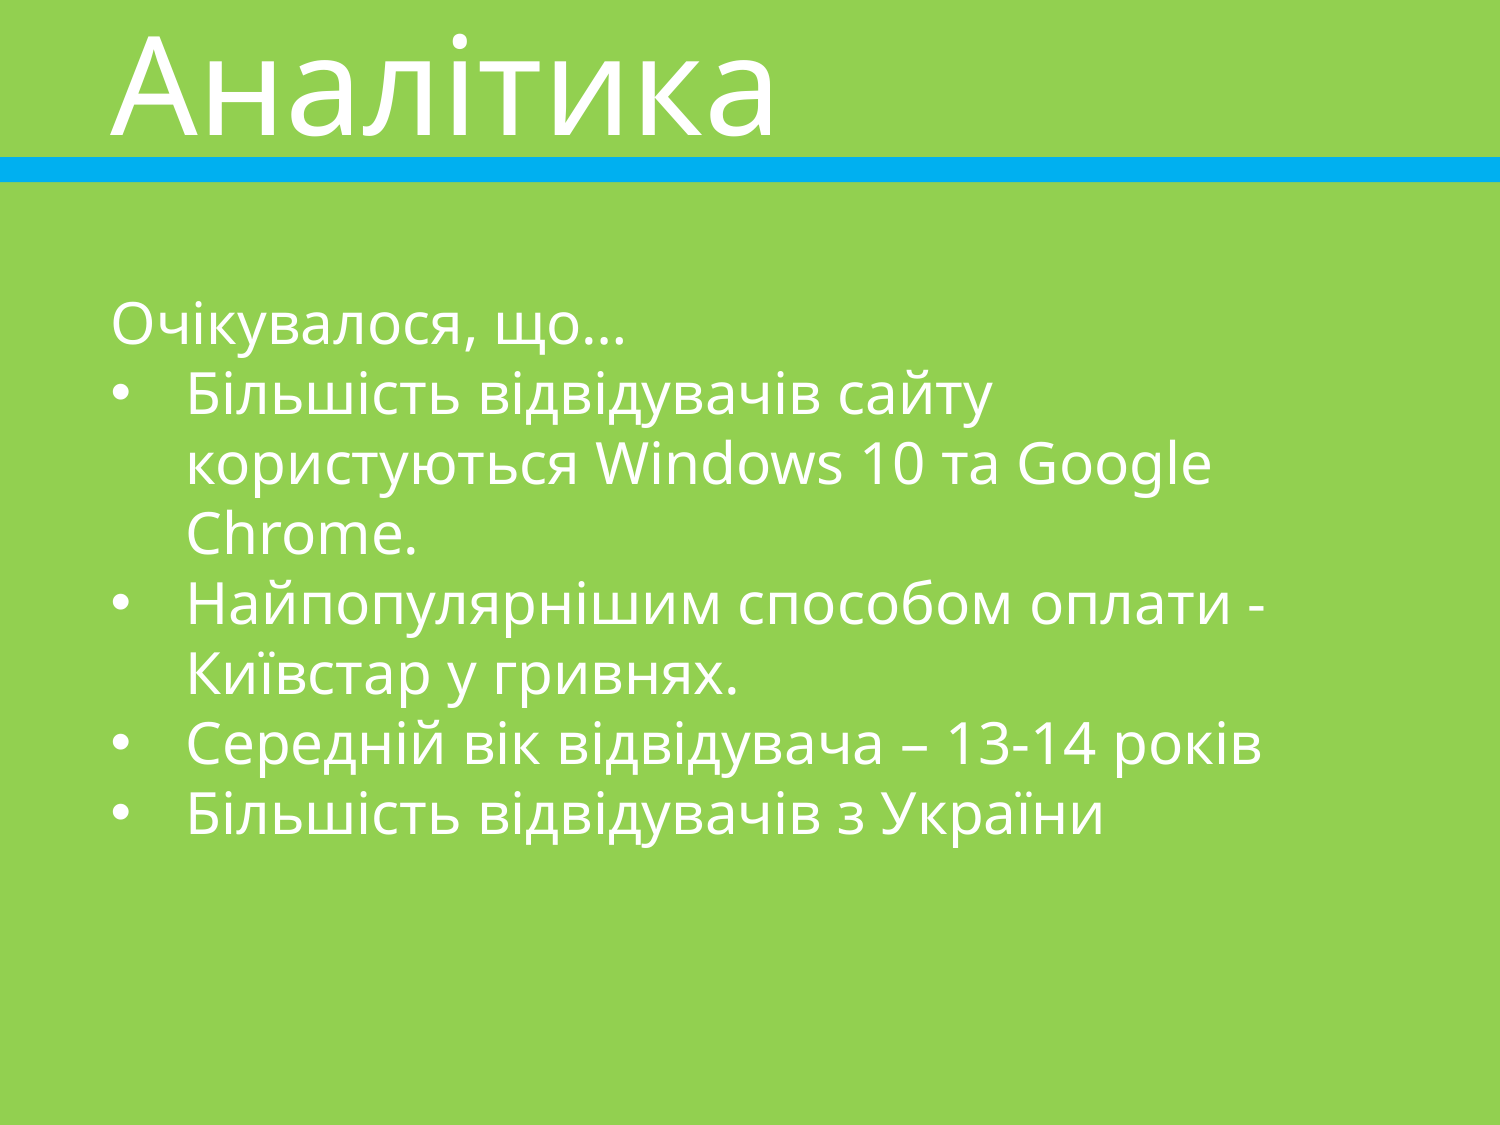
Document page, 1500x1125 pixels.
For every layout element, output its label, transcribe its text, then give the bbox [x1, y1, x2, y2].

text_box Очікувалося, що… Більшість відвідувачів сайту користуються Windows 10 та Google Chrome. Найпопулярнішим способом оплати - Київстар у гривнях. Середній вік відвідувача – 13-14 років Більшість відвідувачів з України [95, 279, 1384, 854]
title Аналітика [95, 0, 1434, 155]
text_box [0, 155, 1500, 184]
